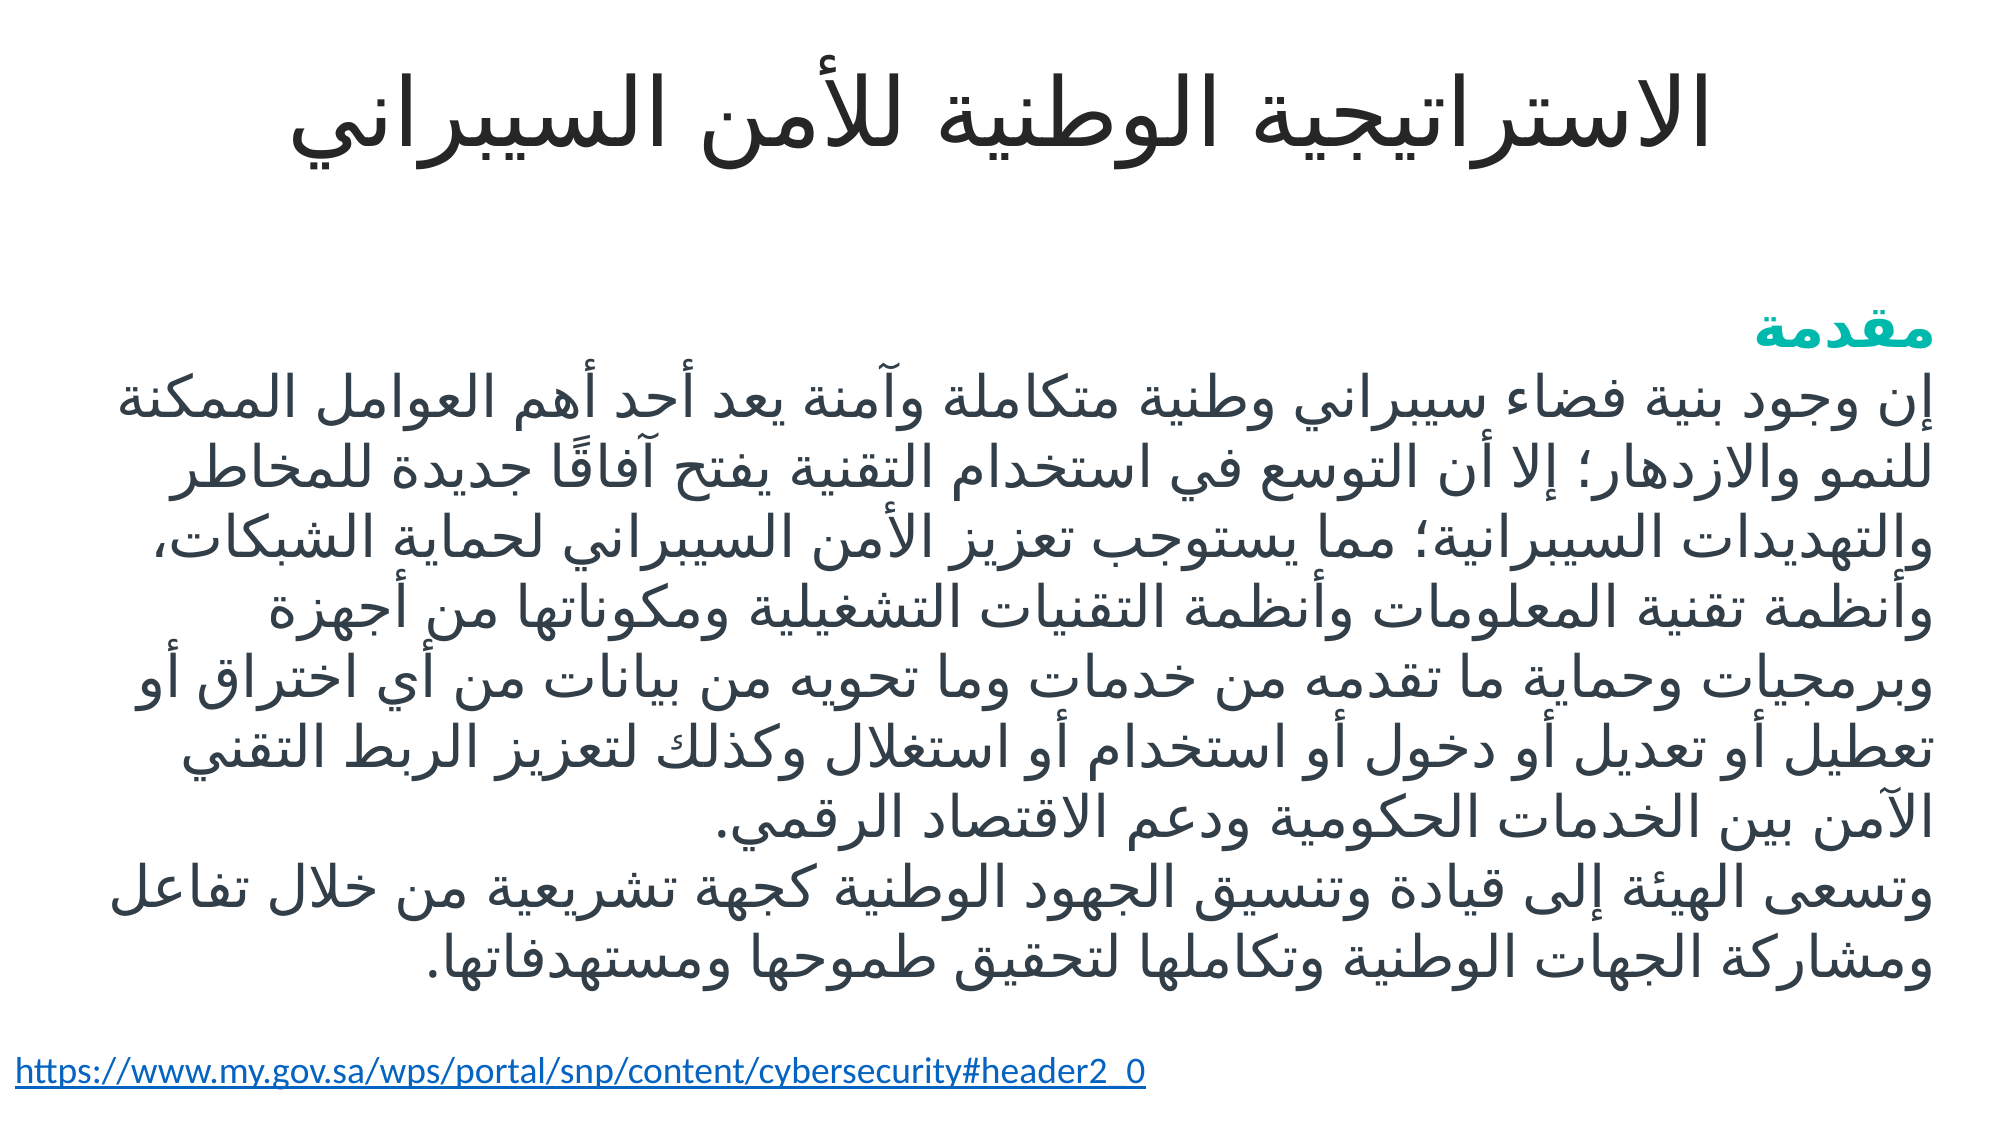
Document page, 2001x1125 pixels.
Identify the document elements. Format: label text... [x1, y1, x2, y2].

text_box https://www.my.gov.sa/wps/portal/snp/content/cybersecurity#header2_0 [0, 1038, 1390, 1099]
text_box مقدمة إن وجود بنية فضاء سيبراني وطنية متكاملة وآمنة يعد أحد أهم العوامل الممكنة للنمو والازدهار؛ إلا أن التوسع في استخدام التقنية يفتح آفاقًا جديدة للمخاطر والتهديدات السيبرانية؛ مما يستوجب تعزيز الأمن السيبراني لحماية الشبكات، وأنظمة تقنية المعلومات وأنظمة التقنيات التشغيلية ومكوناتها من أجهزة وبرمجيات وحماية ما تقدمه من خدمات وما تحويه من بيانات من أي اختراق أو تعطيل أو تعديل أو دخول أو استخدام أو استغلال وكذلك لتعزيز الربط التقني الآمن بين الخدمات الحكومية ودعم الاقتصاد الرقمي. وتسعى الهيئة إلى قيادة وتنسيق الجهود الوطنية كجهة تشريعية من خلال تفاعل ومشاركة الجهات الوطنية وتكاملها لتحقيق طموحها ومستهدفاتها. [53, 282, 1952, 997]
list الاستراتيجية الوطنية للأمن السيبراني [53, 55, 1952, 175]
